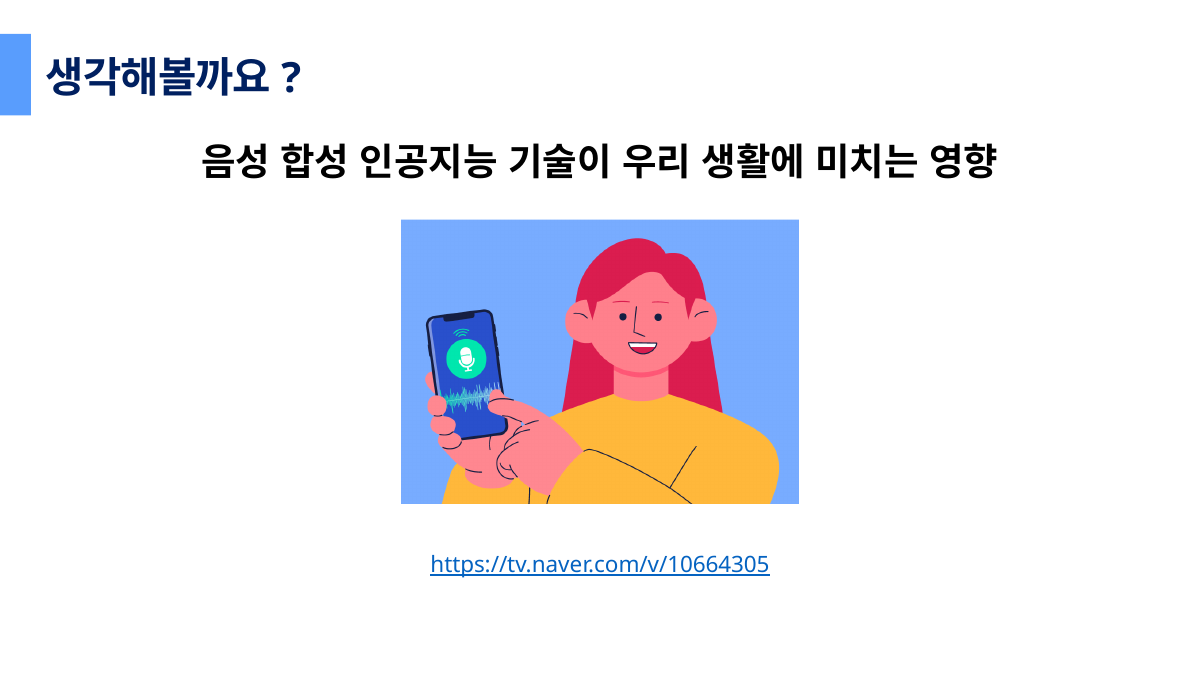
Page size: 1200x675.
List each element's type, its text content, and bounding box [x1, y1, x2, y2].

text_box 음성 합성 인공지능 기술이 우리 생활에 미치는 영향 [117, 130, 1082, 191]
text_box [0, 33, 32, 116]
picture [401, 219, 799, 504]
text_box https://tv.naver.com/v/10664305 [415, 542, 785, 588]
text_box 생각해볼까요? [32, 43, 712, 109]
